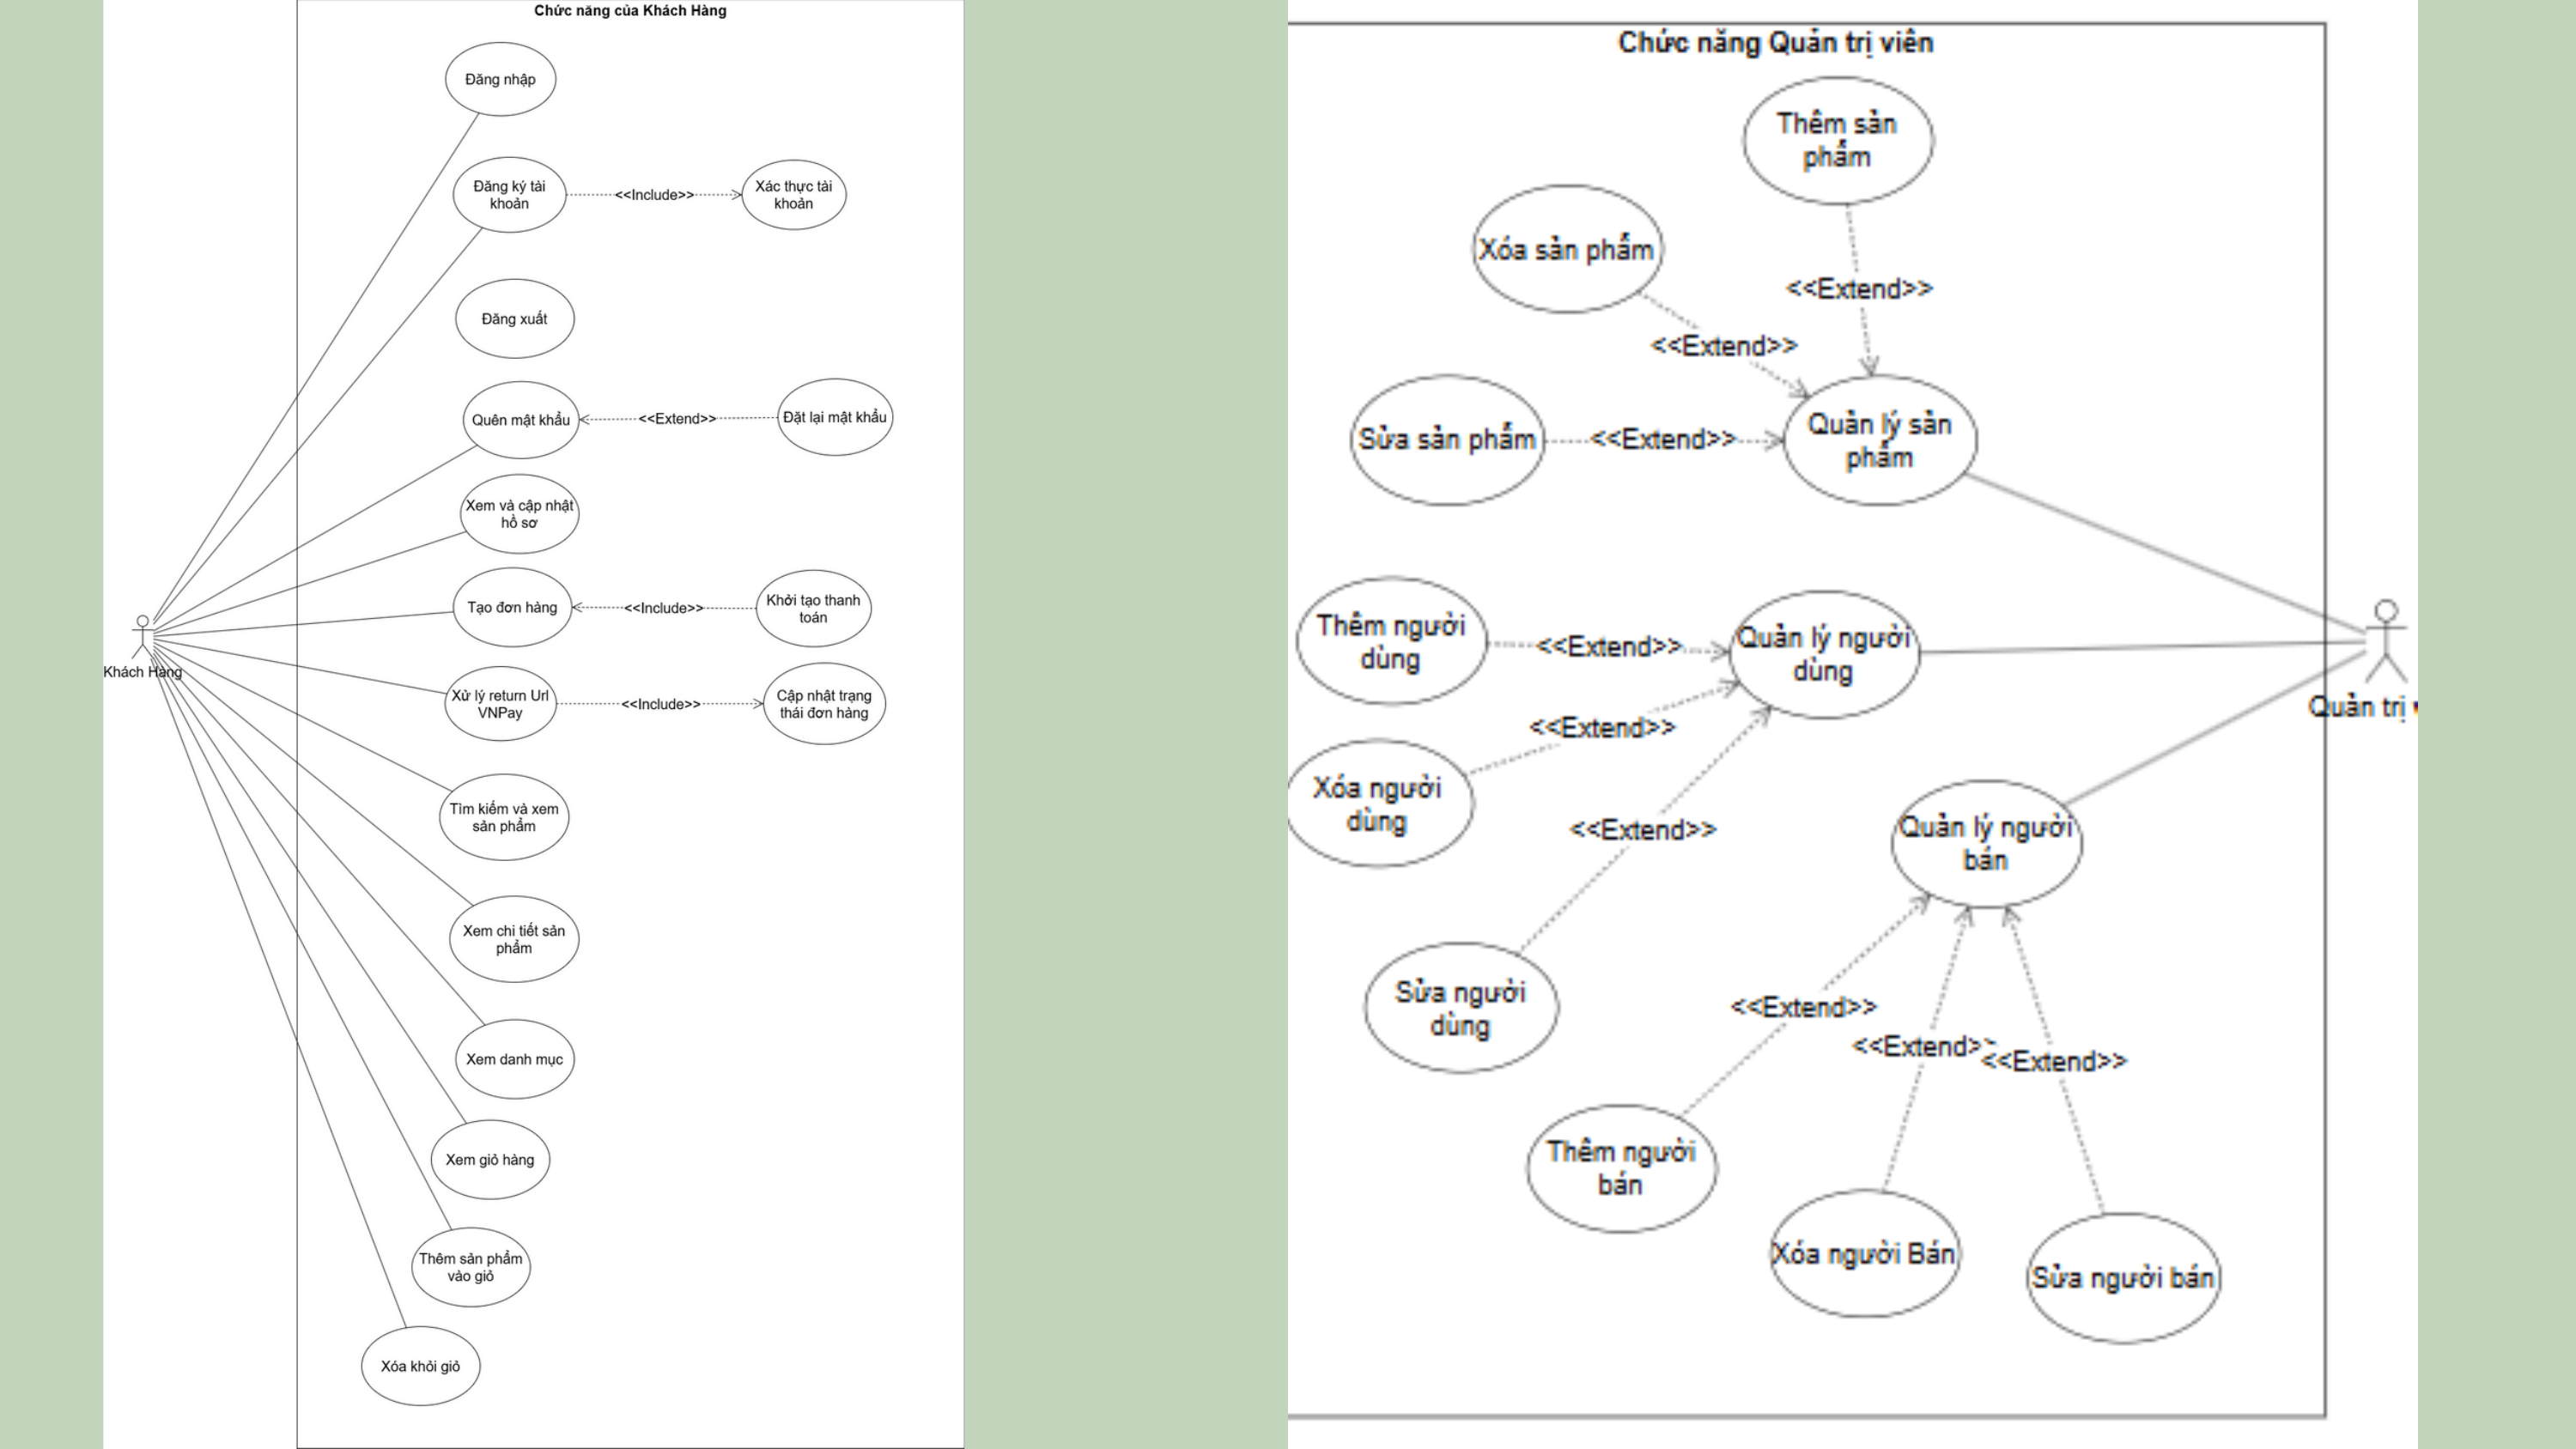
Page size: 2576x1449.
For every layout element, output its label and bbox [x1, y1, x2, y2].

text_box [1287, 0, 2419, 1449]
text_box [103, 0, 965, 1449]
